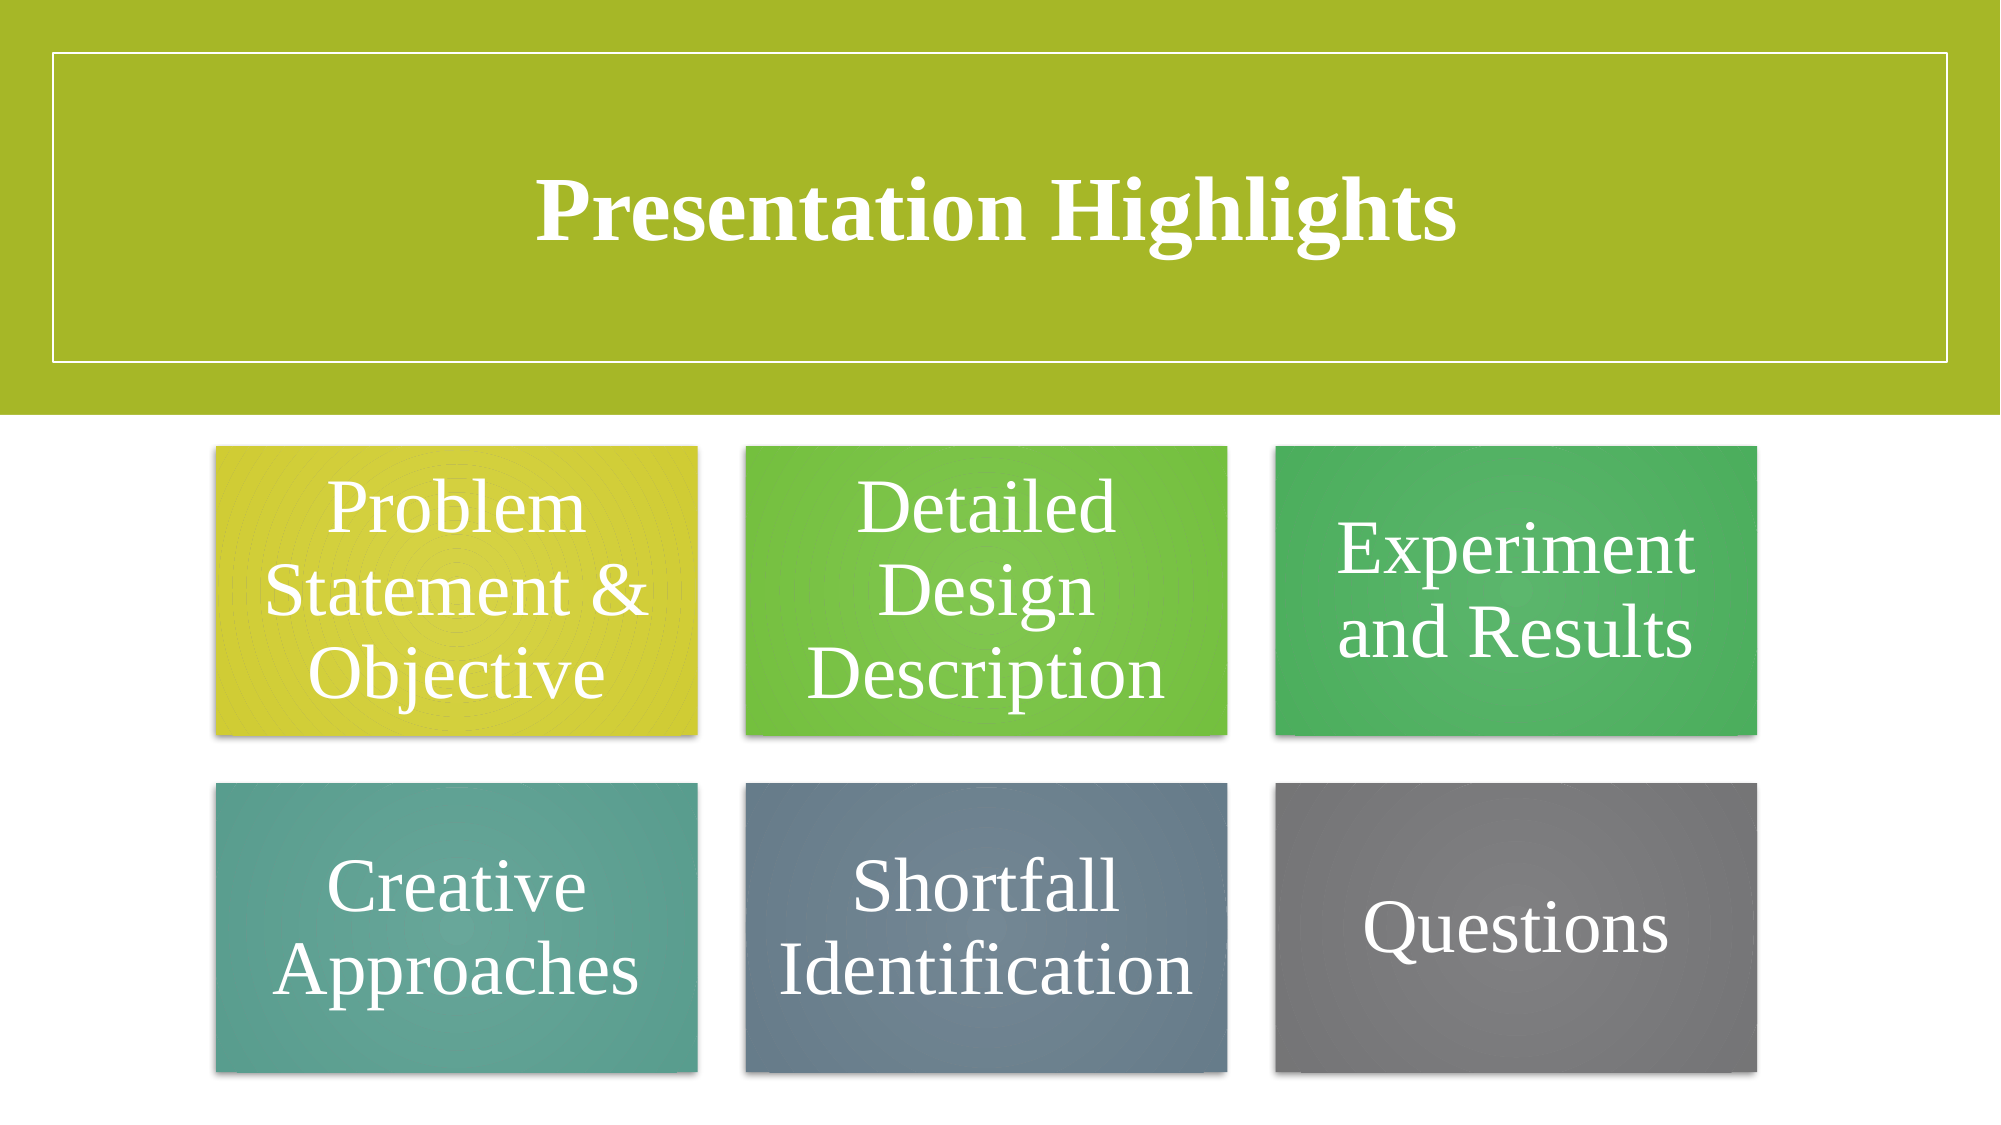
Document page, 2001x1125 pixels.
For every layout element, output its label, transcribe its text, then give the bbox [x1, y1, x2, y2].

text_box [0, 0, 2000, 413]
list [187, 445, 1787, 1073]
text_box [0, 413, 2000, 1125]
title Presentation Highlights [187, 99, 1808, 323]
text_box [51, 51, 1949, 364]
